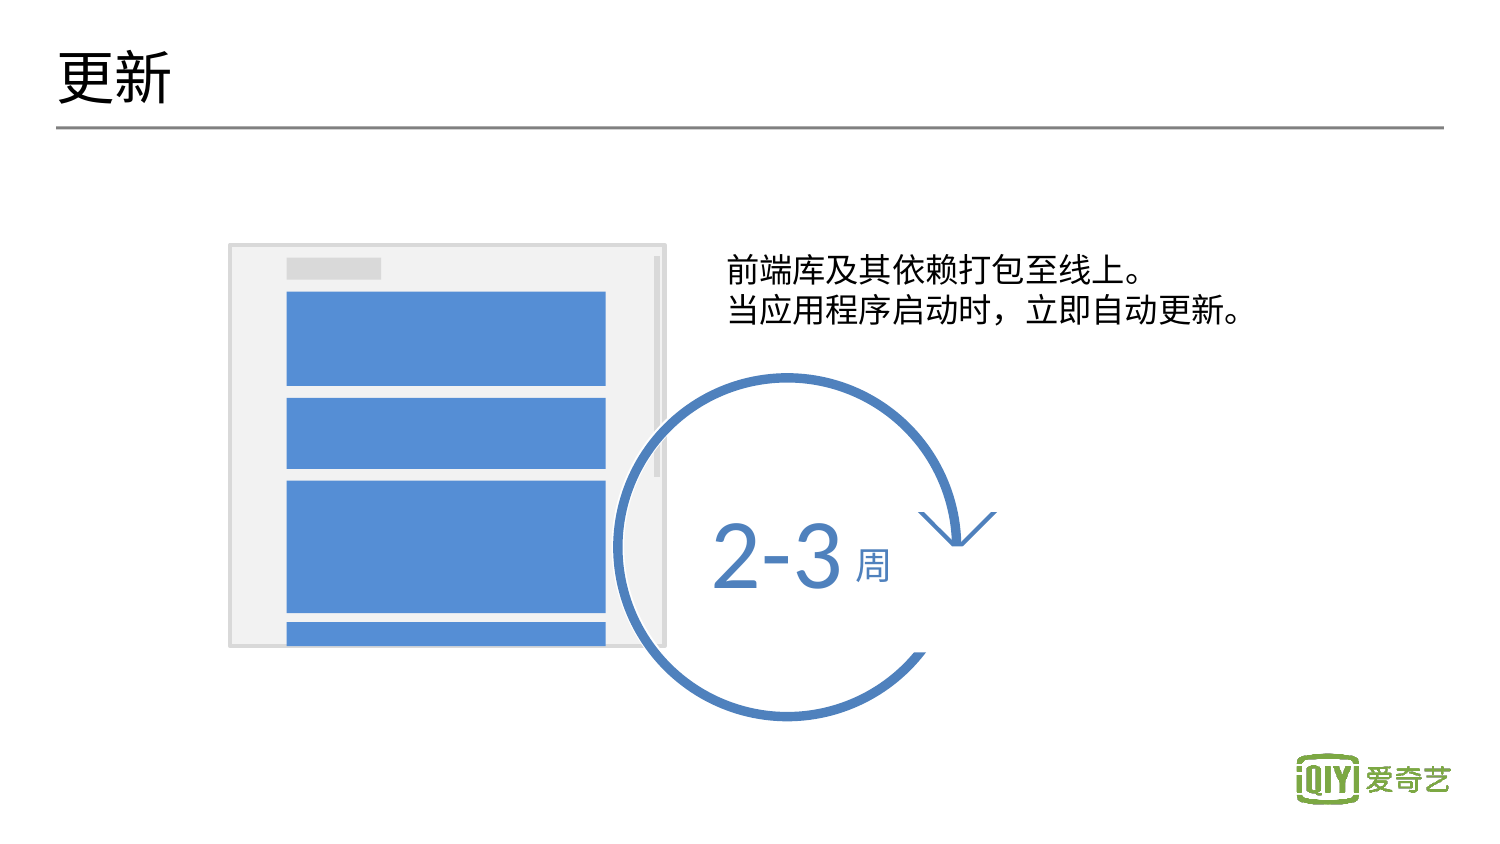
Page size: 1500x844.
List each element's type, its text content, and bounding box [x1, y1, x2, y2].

picture [1269, 733, 1473, 818]
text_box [617, 376, 1046, 717]
title 更新 [41, 33, 1424, 115]
text_box 前端库及其依赖打包至线上。 当应用程序启动时，立即自动更新。 [711, 241, 1273, 337]
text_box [229, 244, 665, 647]
